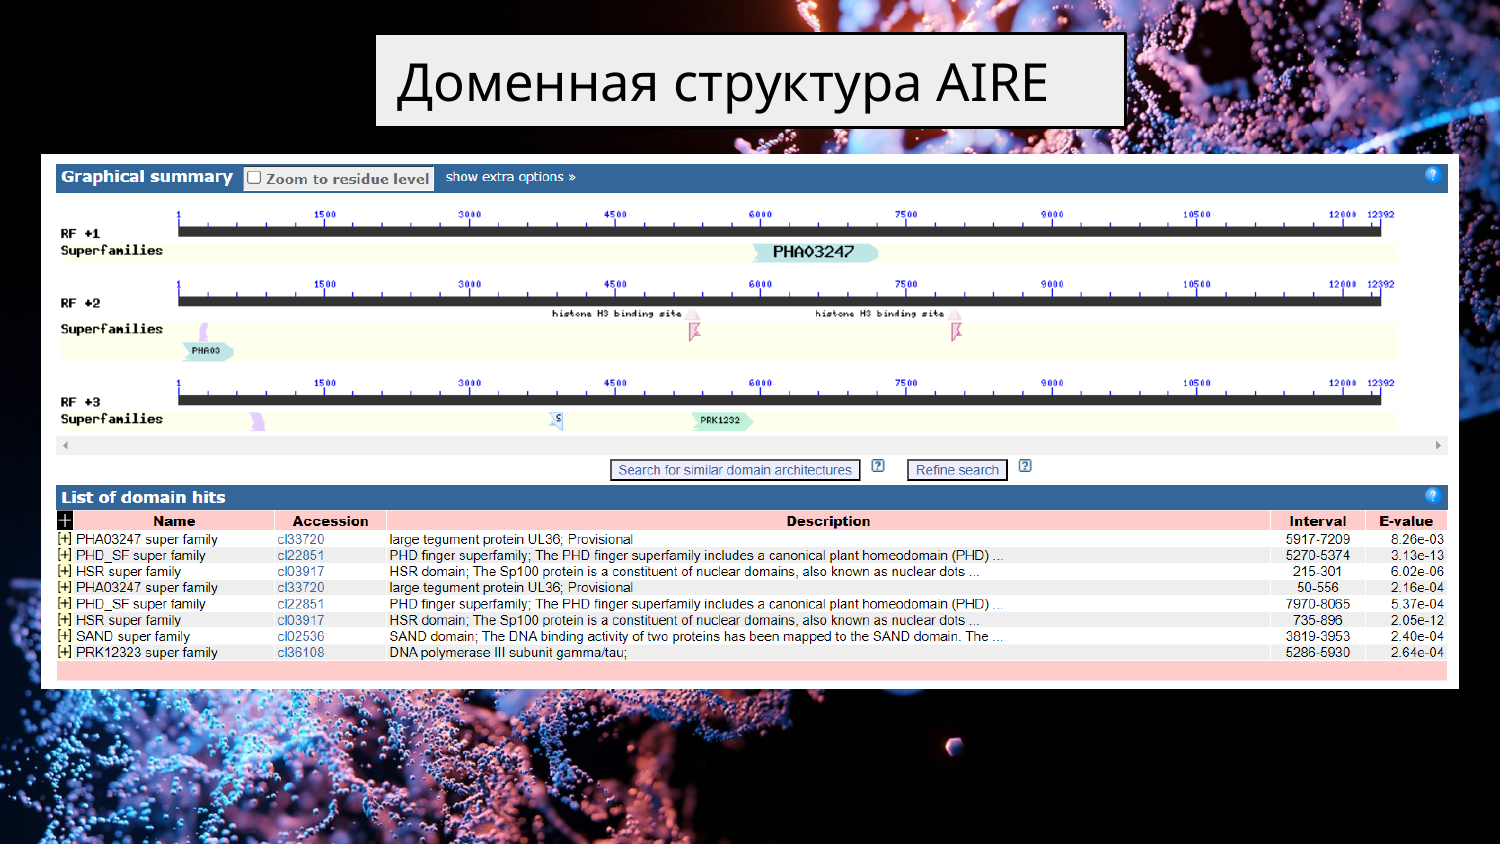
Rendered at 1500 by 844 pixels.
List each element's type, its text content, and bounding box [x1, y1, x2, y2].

text_box [1118, 33, 1126, 128]
title Доменная структура AIRE [382, 33, 1118, 128]
picture [0, 0, 1500, 844]
text_box [374, 33, 382, 128]
